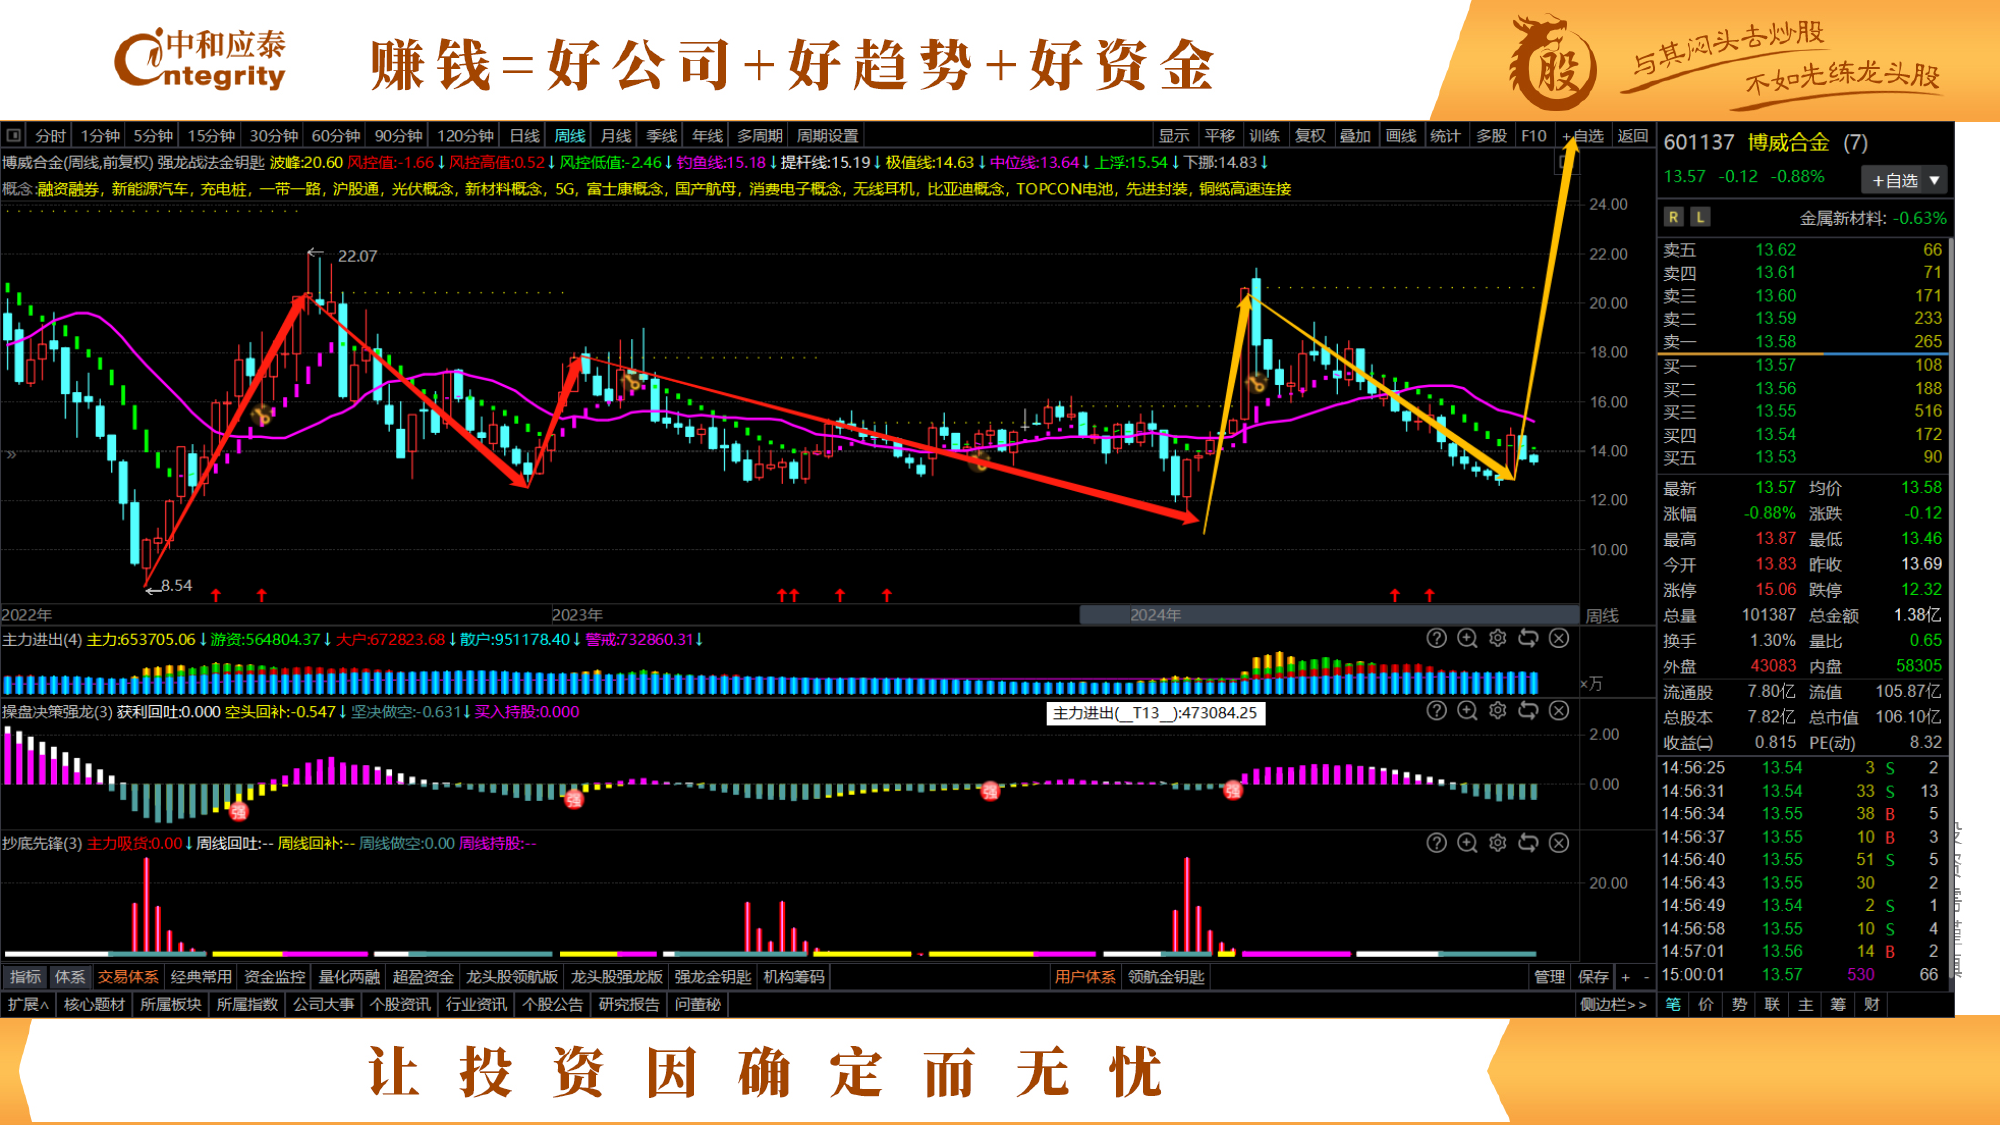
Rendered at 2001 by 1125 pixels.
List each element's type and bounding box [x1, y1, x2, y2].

list [0, 121, 1955, 1018]
picture [0, 0, 2000, 1125]
